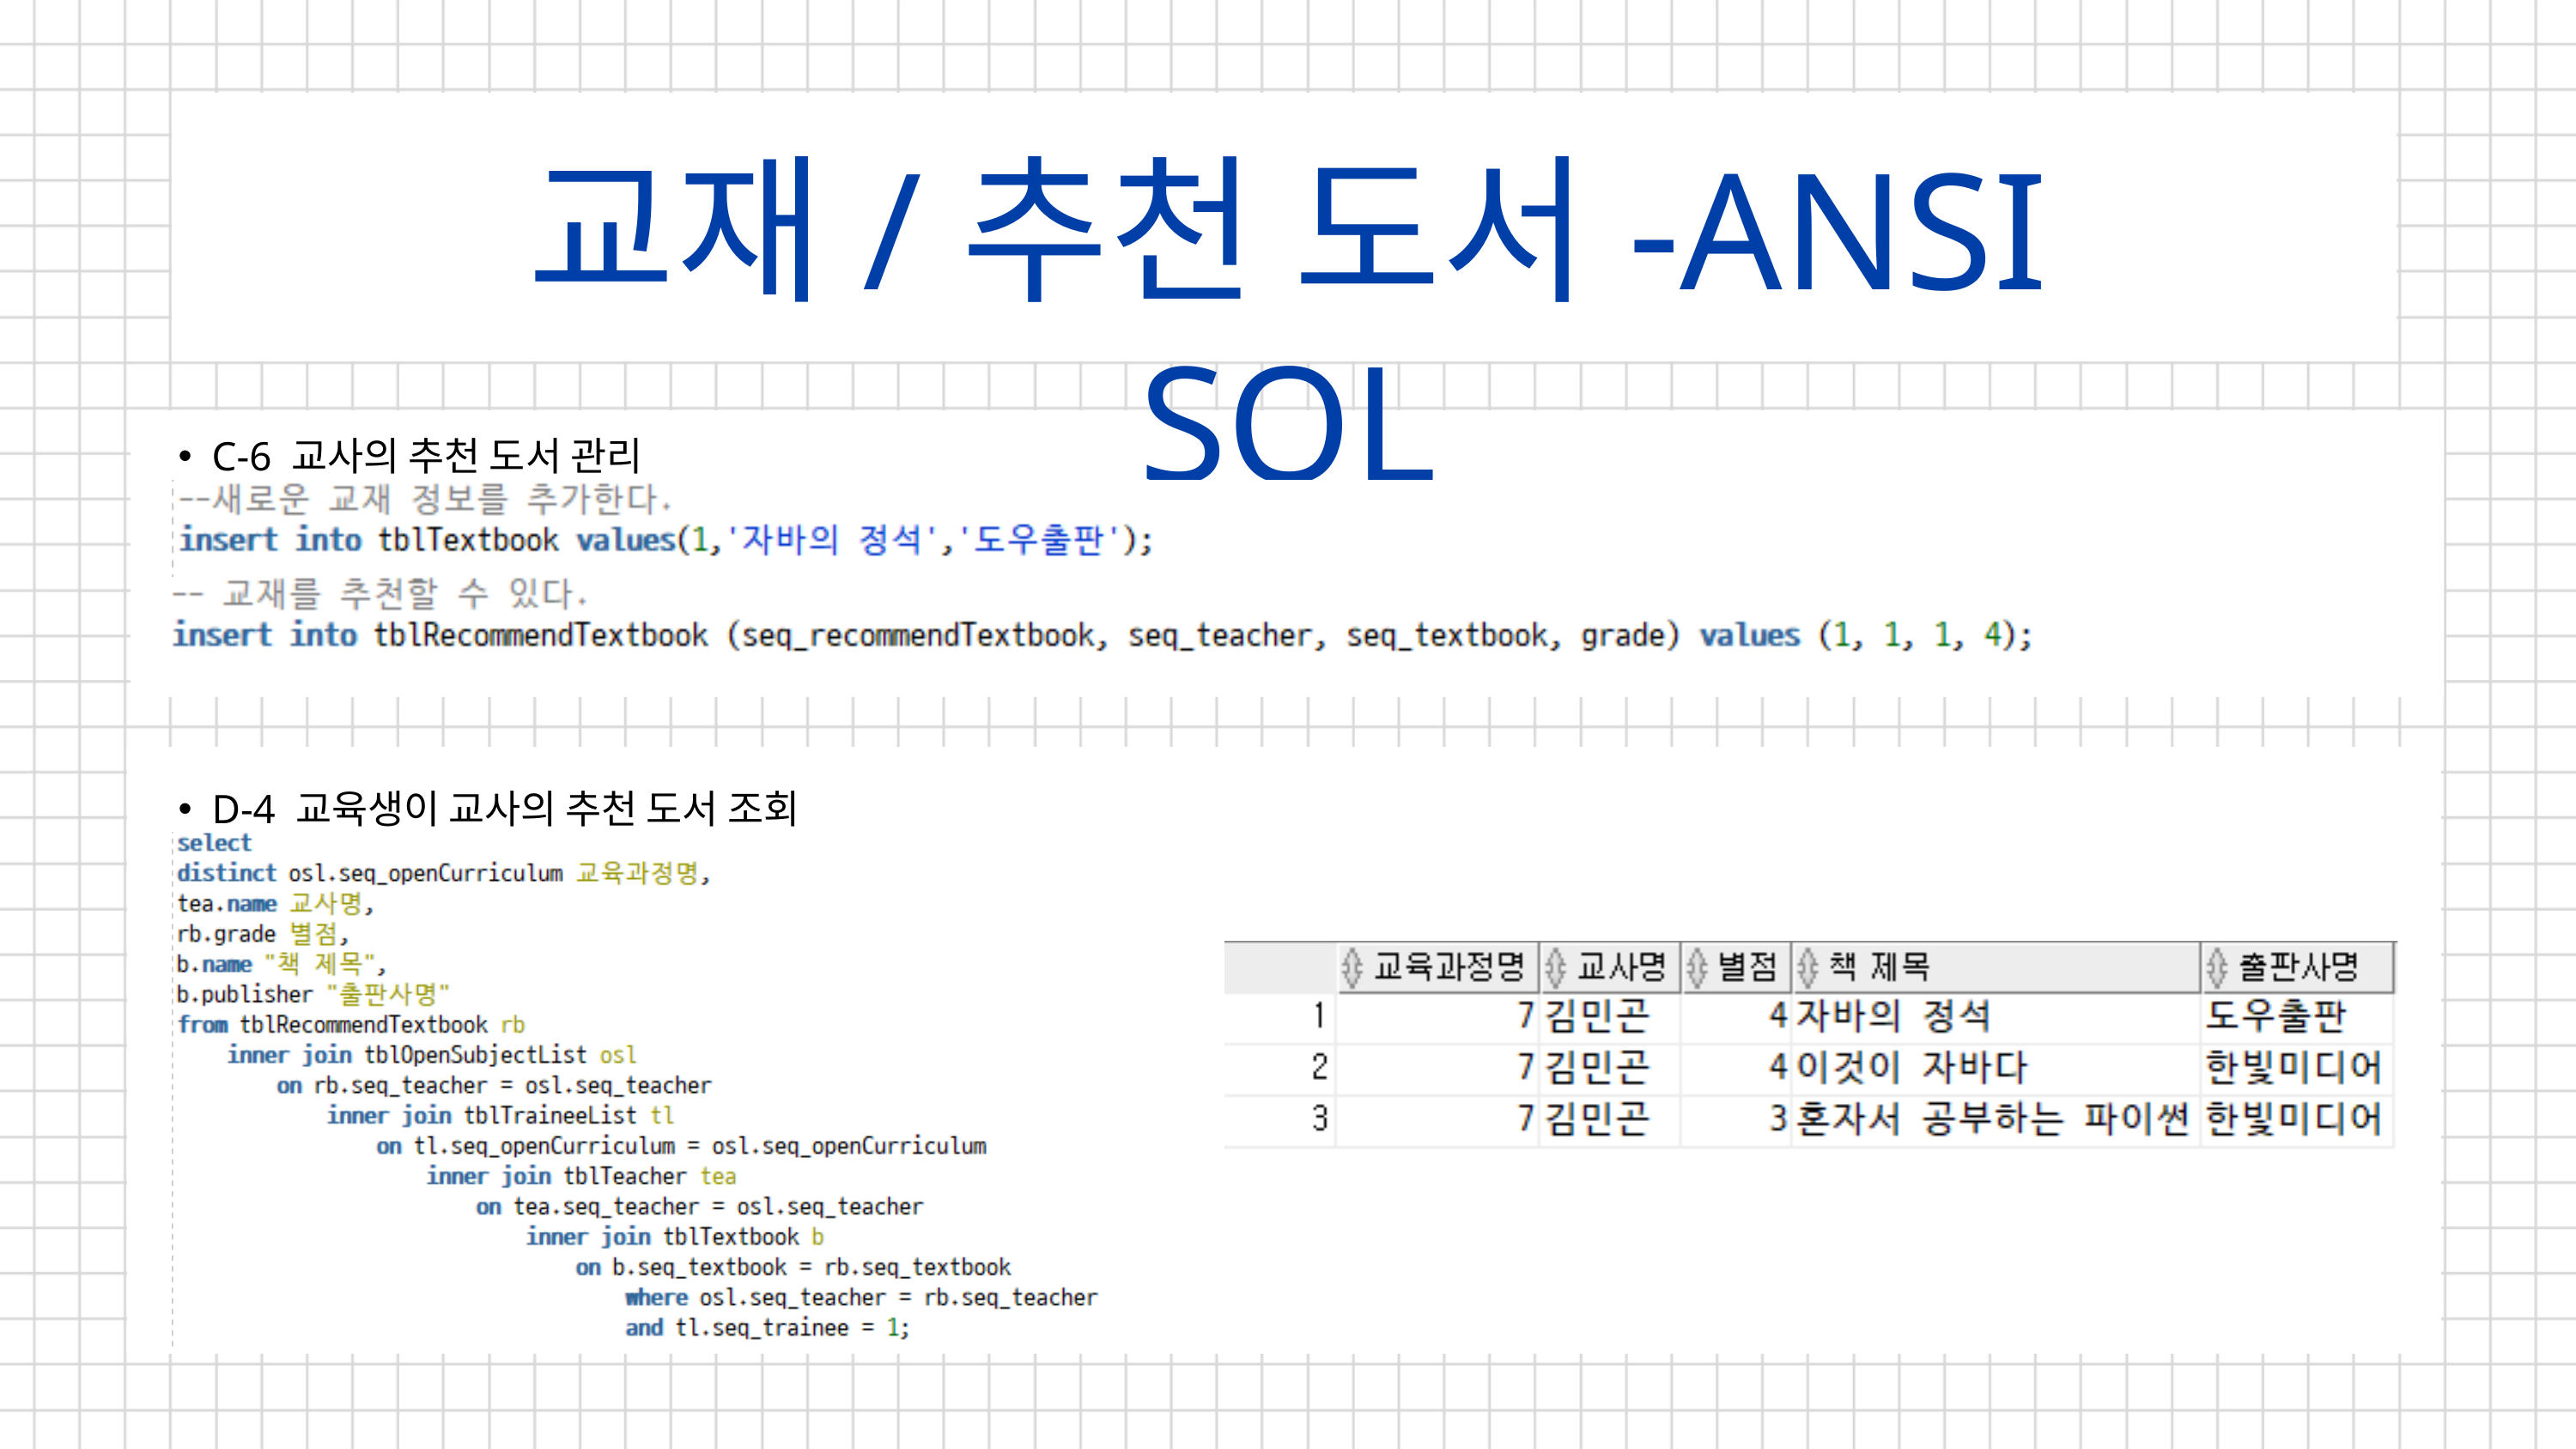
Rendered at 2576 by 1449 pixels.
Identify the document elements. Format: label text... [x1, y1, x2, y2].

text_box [130, 409, 2445, 698]
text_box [171, 92, 2397, 361]
text_box [0, 0, 2576, 1449]
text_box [127, 746, 2441, 1355]
text_box 교재/추천 도서-ANSI SQL [394, 371, 2182, 409]
